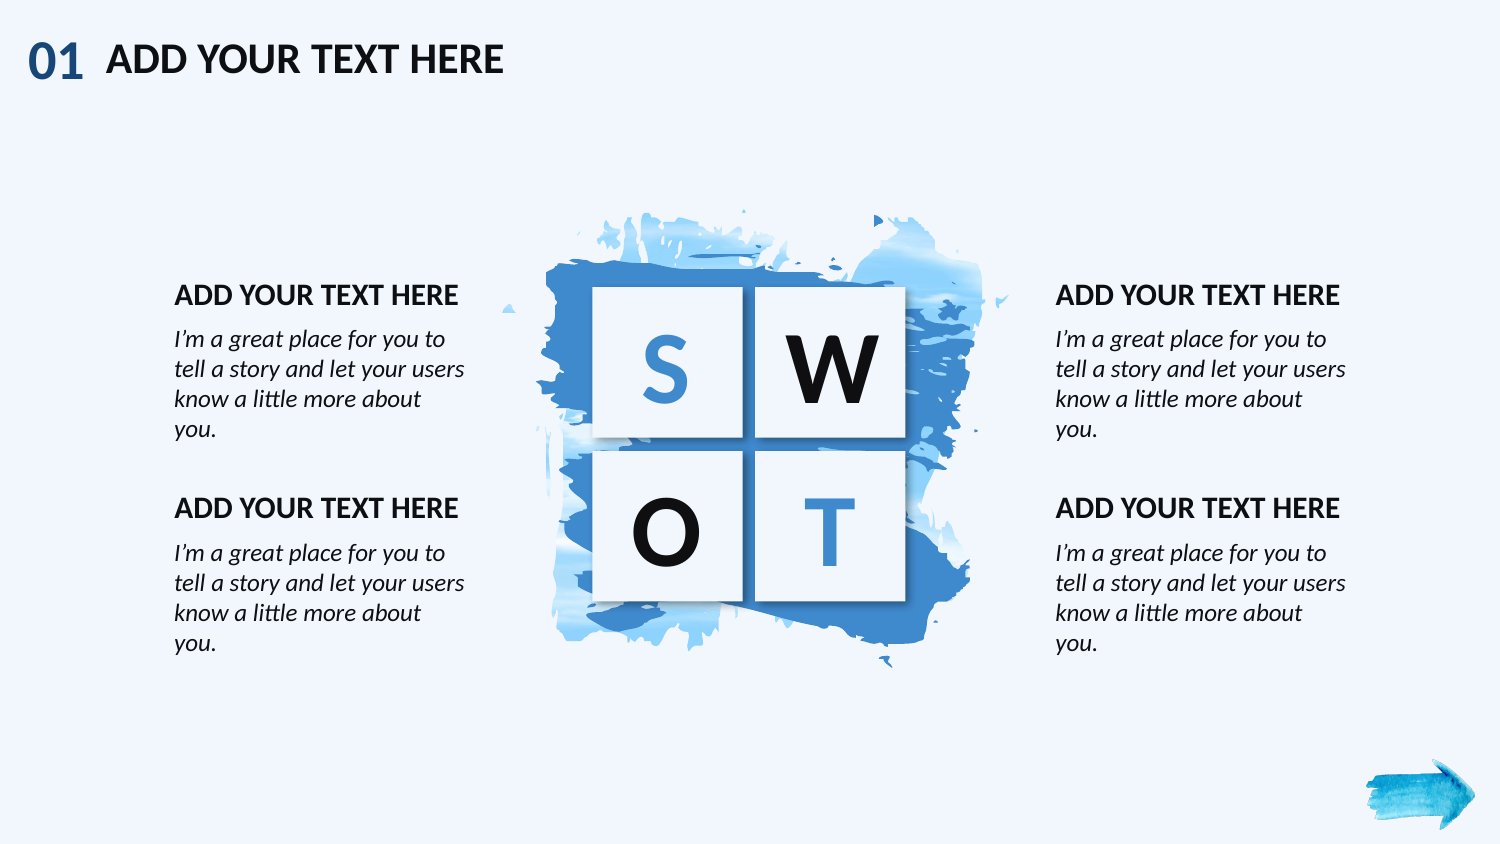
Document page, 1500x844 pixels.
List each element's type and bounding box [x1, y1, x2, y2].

text_box [1040, 480, 1390, 636]
text_box [159, 480, 502, 636]
text_box [502, 208, 1010, 668]
text_box [1040, 266, 1390, 422]
text_box [159, 266, 502, 422]
picture [1350, 759, 1475, 830]
